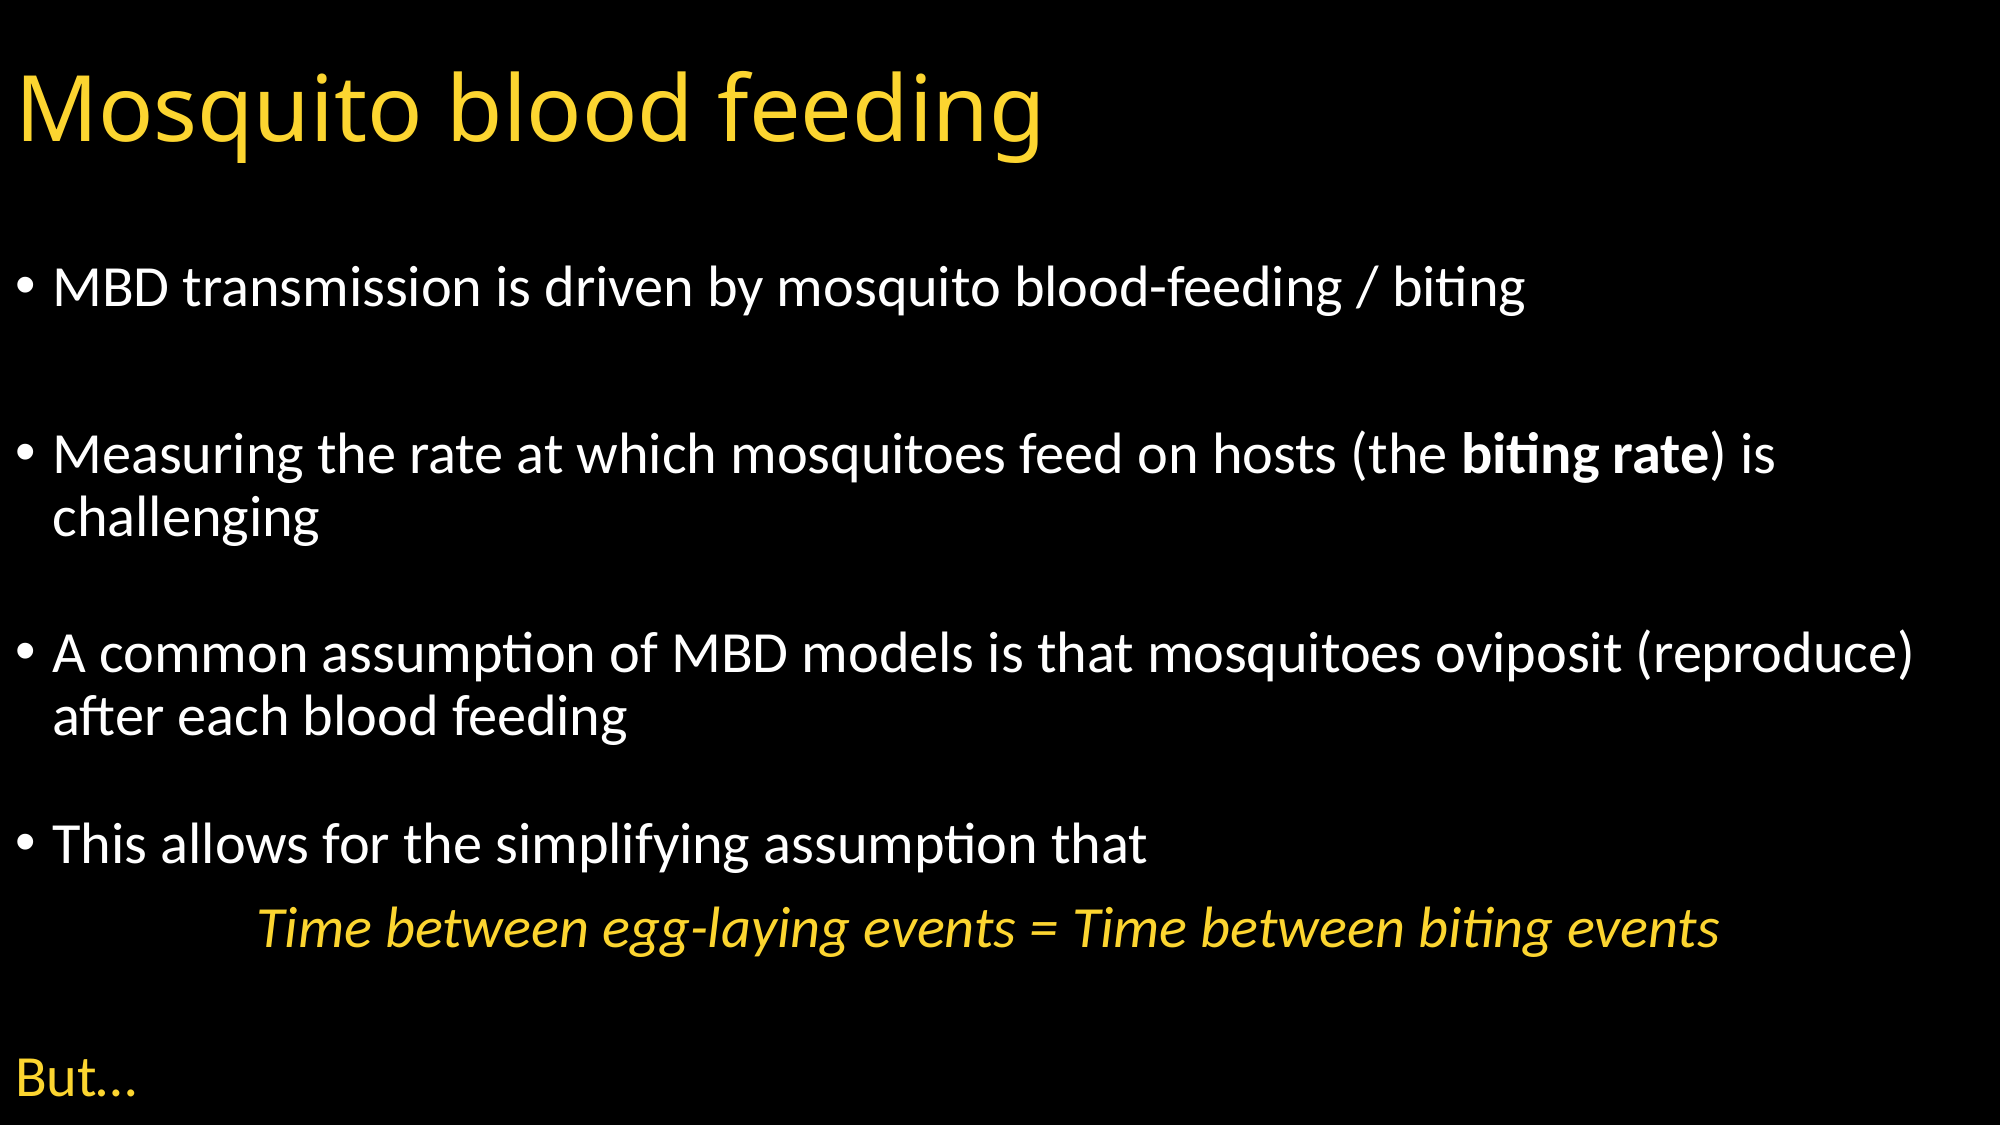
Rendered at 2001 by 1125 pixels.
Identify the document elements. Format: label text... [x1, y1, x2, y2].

list MBD transmission is driven by mosquito blood-feeding / biting Measuring the rate at which mosquitoes feed on hosts (the biting rate) is challenging A common assumption of MBD models is that mosquitoes oviposit (reproduce) after each blood feeding This allows for the simplifying assumption that Time between egg-laying events = Time between biting events But… [0, 248, 1977, 1122]
title Mosquito blood feeding [0, 3, 1725, 221]
